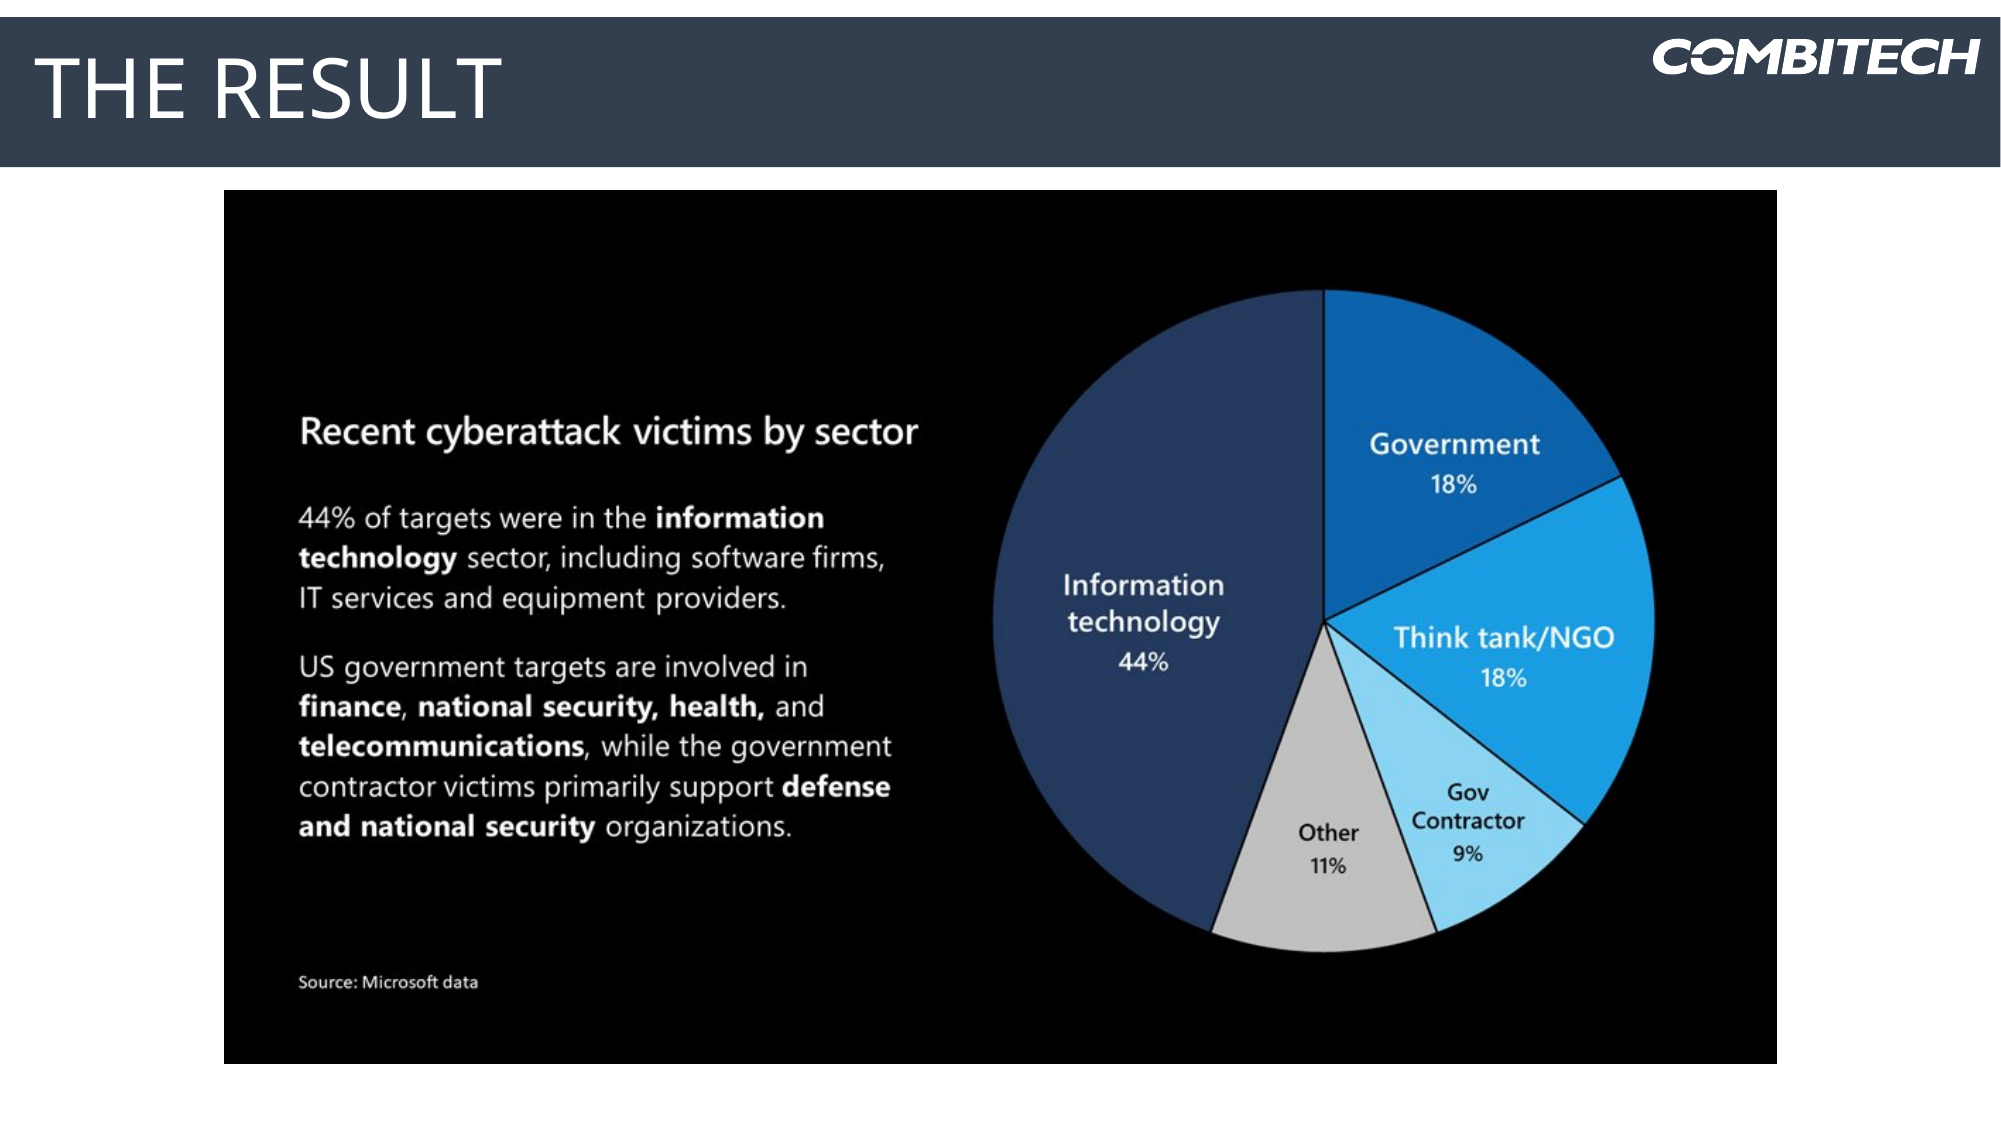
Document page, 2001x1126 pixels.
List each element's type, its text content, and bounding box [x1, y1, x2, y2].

title The result [19, 35, 1657, 144]
picture [224, 190, 1777, 1064]
